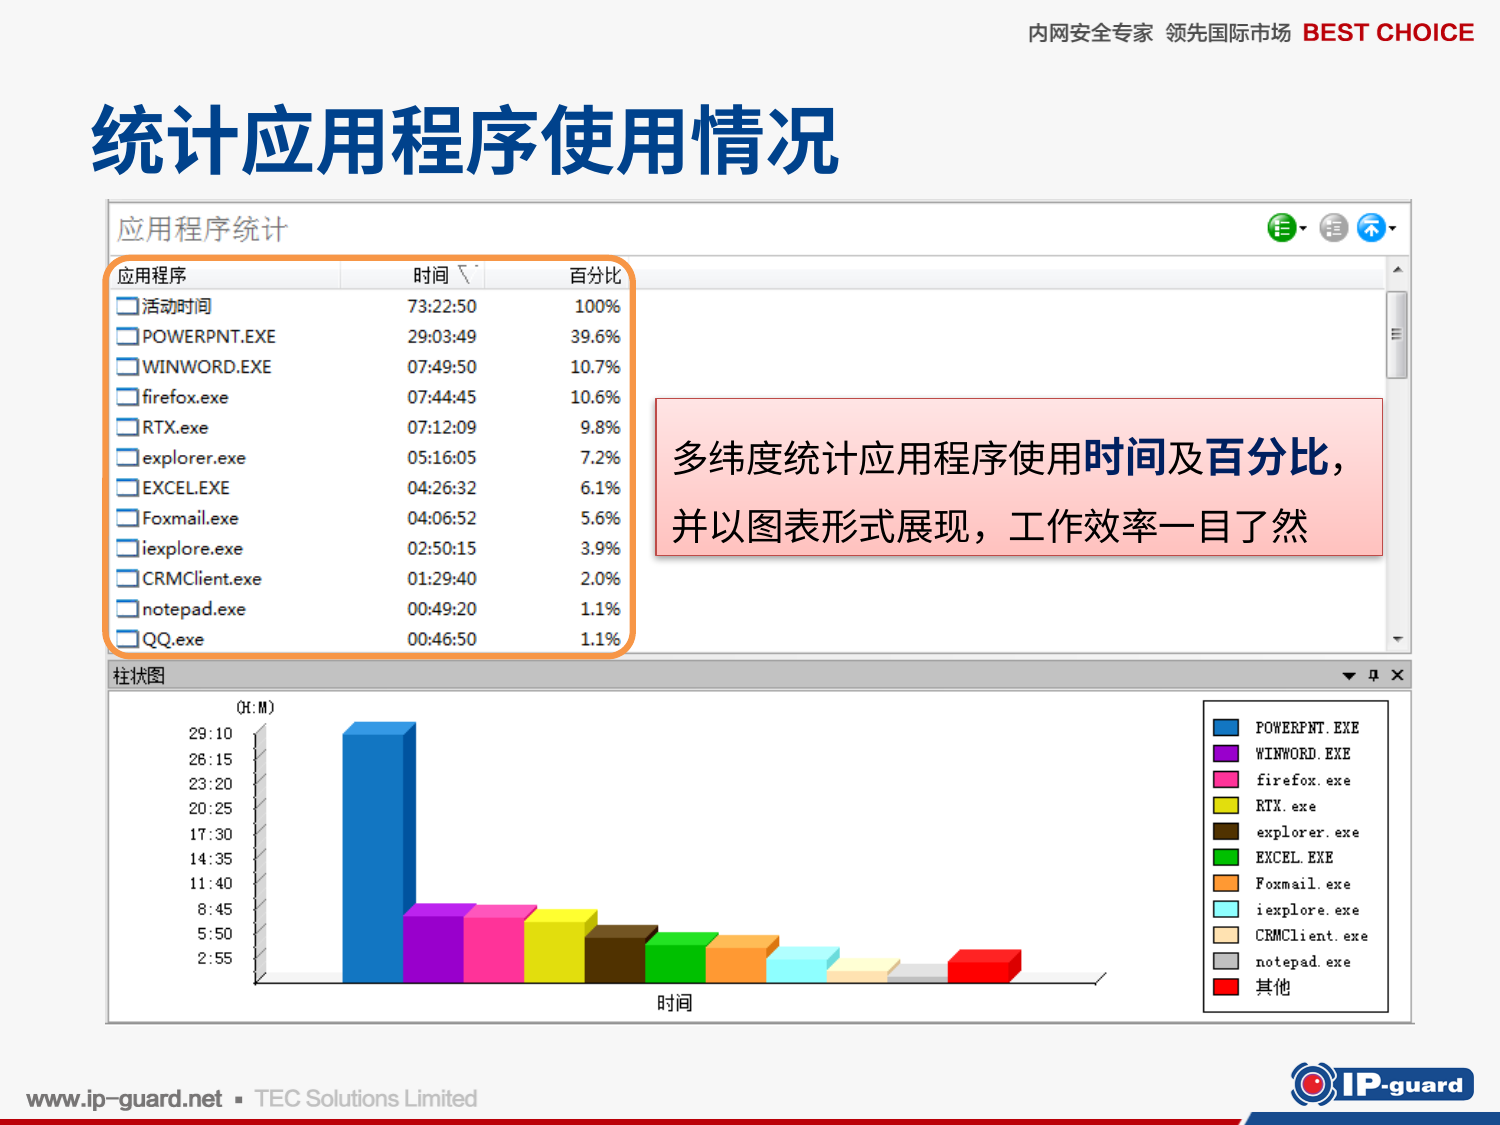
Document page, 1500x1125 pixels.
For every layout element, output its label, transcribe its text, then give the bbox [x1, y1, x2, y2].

picture [0, 0, 1500, 1125]
title 统计应用程序使用情况 [75, 45, 1425, 233]
